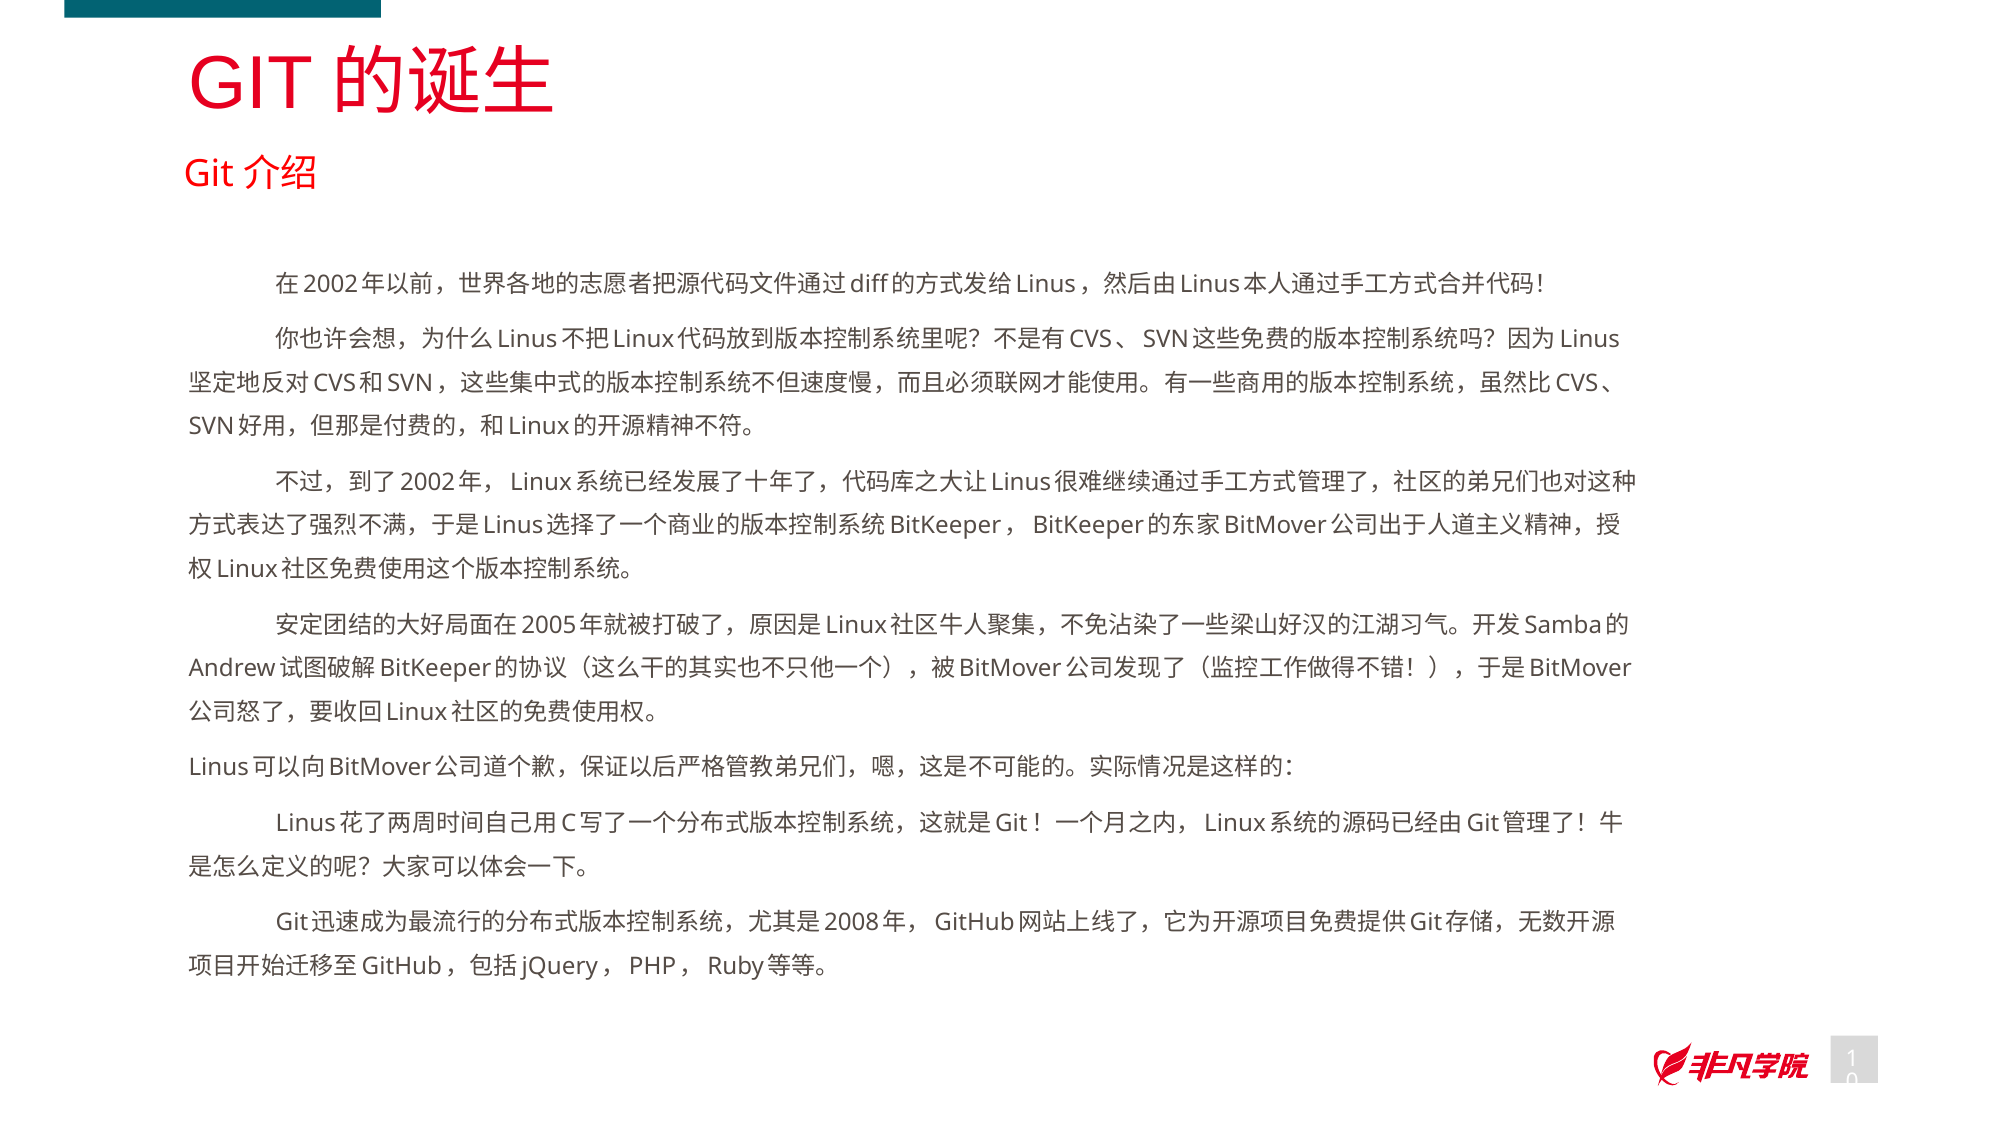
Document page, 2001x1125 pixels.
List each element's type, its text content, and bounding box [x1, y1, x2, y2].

title Git的诞生 [173, 0, 1589, 131]
text_box [63, 0, 382, 19]
list 在2002年以前，世界各地的志愿者把源代码文件通过diff的方式发给Linus，然后由Linus本人通过手工方式合并代码！ 你也许会想，为什么Linus不把Linux代码放到版本控制系统里呢？不是有CVS、SVN这些免费的版本控制系统吗？因为Linus坚定地反对CVS和SVN，这些集中式的版本控制系统不但速度慢，而且必须联网才能使用。有一些商用的版本控制系统，虽然比CVS、SVN好用，但那是付费的，和Linux的开源精神不符。 不过，到了2002年，Linux系统已经发展了十年了，代码库之大让Linus很难继续通过手工方式管理了，社区的弟兄们也对这种方式表达了强烈不满，于是Linus选择了一个商业的版本控制系统BitKeeper，BitKeeper的东家BitMover公司出于人道主义精神，授权Linux社区免费使用这个版本控制系统。 安定团结的大好局面在2005年就被打破了，原因是Linux社区牛人聚集，不免沾染了一些梁山好汉的江湖习气。开发Samba的Andrew试图破解BitKeeper的协议（这么干的其实也不只他一个），被BitMover公司发现了（监控工作做得不错！），于是BitMover公司怒了，要收回Linux社区的免费使用权。 Linus可以向BitMover公司道个歉，保证以后严格管教弟兄们，嗯，这是不可能的。实际情况是这样的： Linus花了两周时间自己用C写了一个分布式版本控制系统，这就是Git！一个月之内，Linux系统的源码已经由Git管理了！牛是怎么定义的呢？大家可以体会一下。 Git迅速成为最流行的分布式版本控制系统，尤其是2008年，GitHub网站上线了，它为开源项目免费提供Git存储，无数开源项目开始迁移至GitHub，包括jQuery，PHP，Ruby等等。 [173, 245, 1653, 996]
text_box Git介绍 [168, 142, 333, 202]
slide_number 10 [1830, 1035, 1878, 1083]
